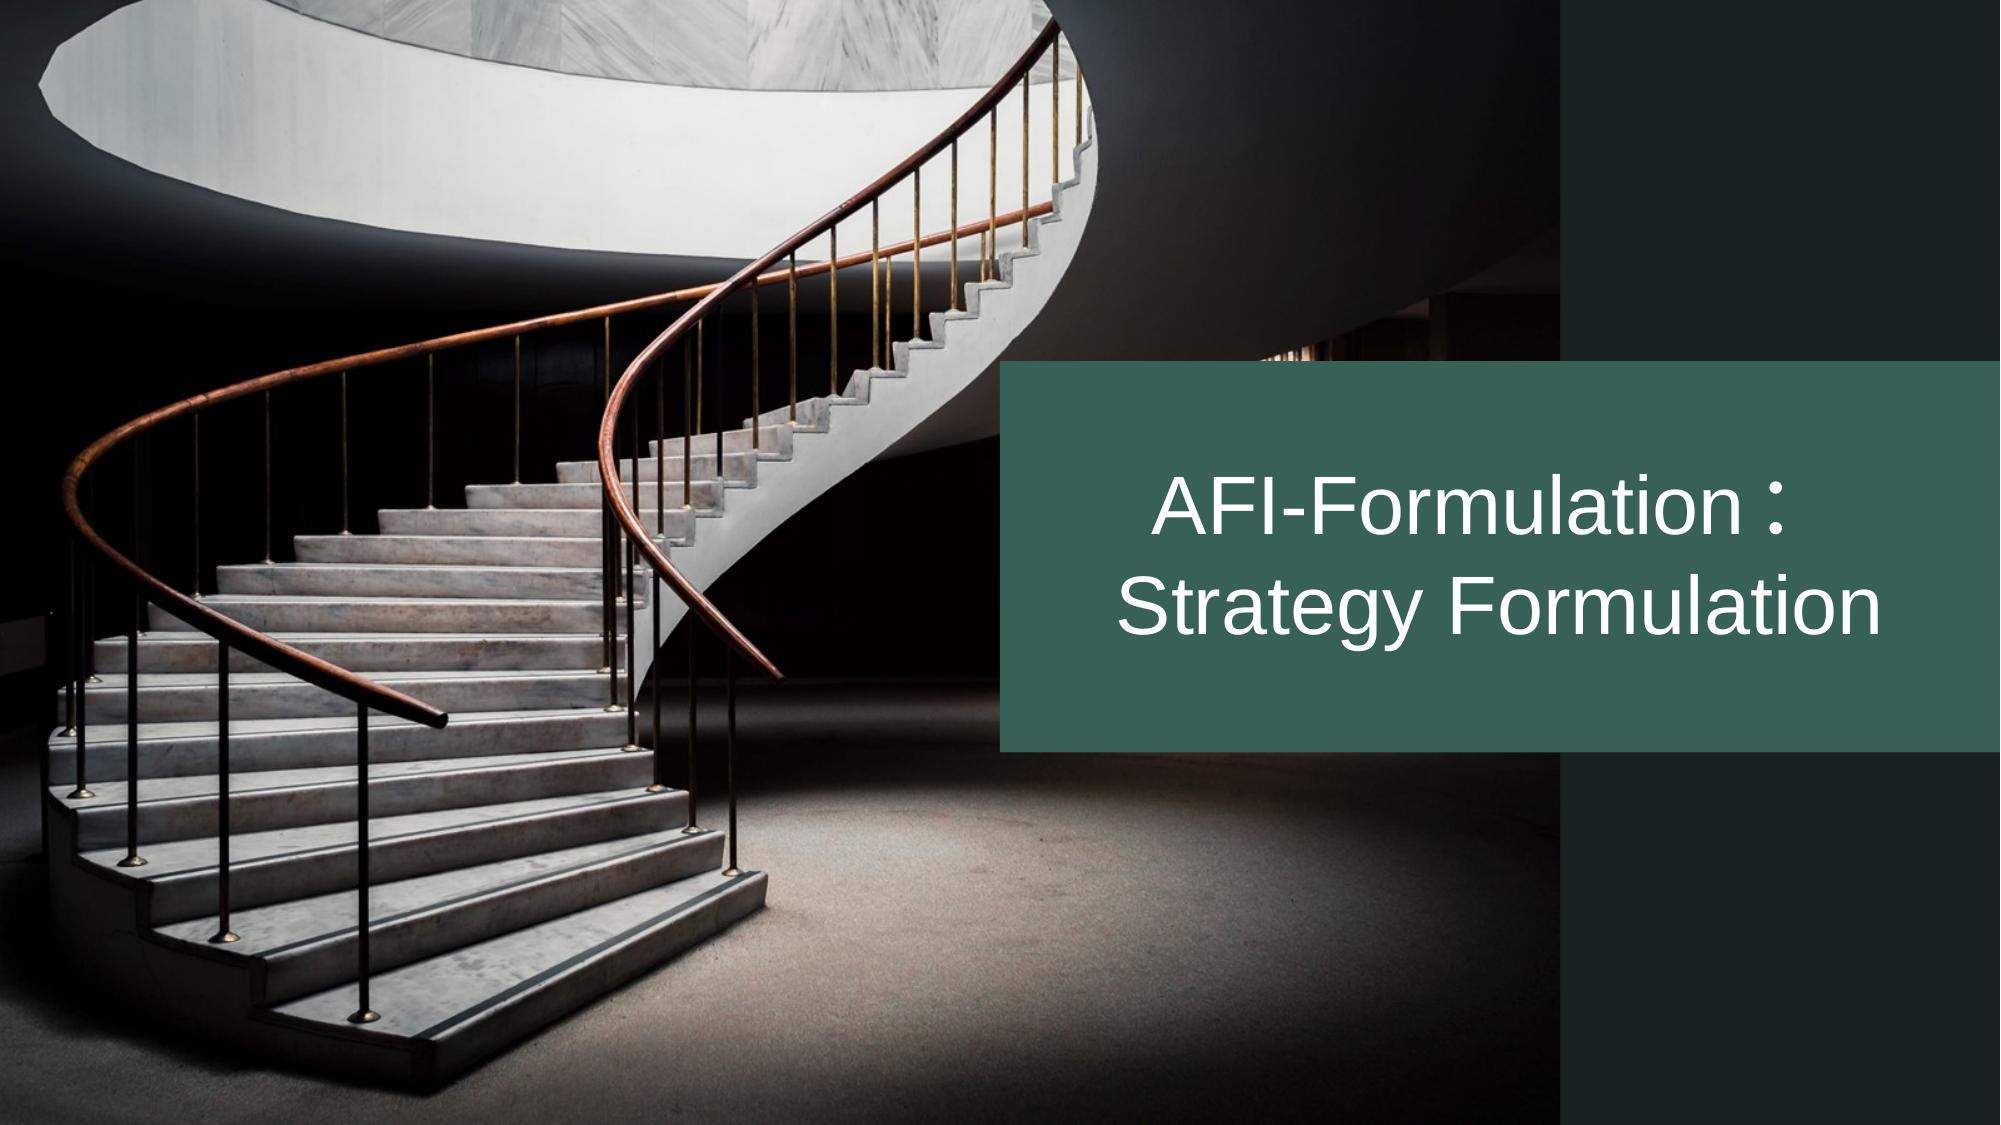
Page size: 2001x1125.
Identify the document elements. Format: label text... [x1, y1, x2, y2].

text_box [999, 361, 2000, 753]
text_box AFI-Formulation：Strategy Formulation [1042, 444, 1957, 666]
text_box [0, 0, 1561, 1125]
